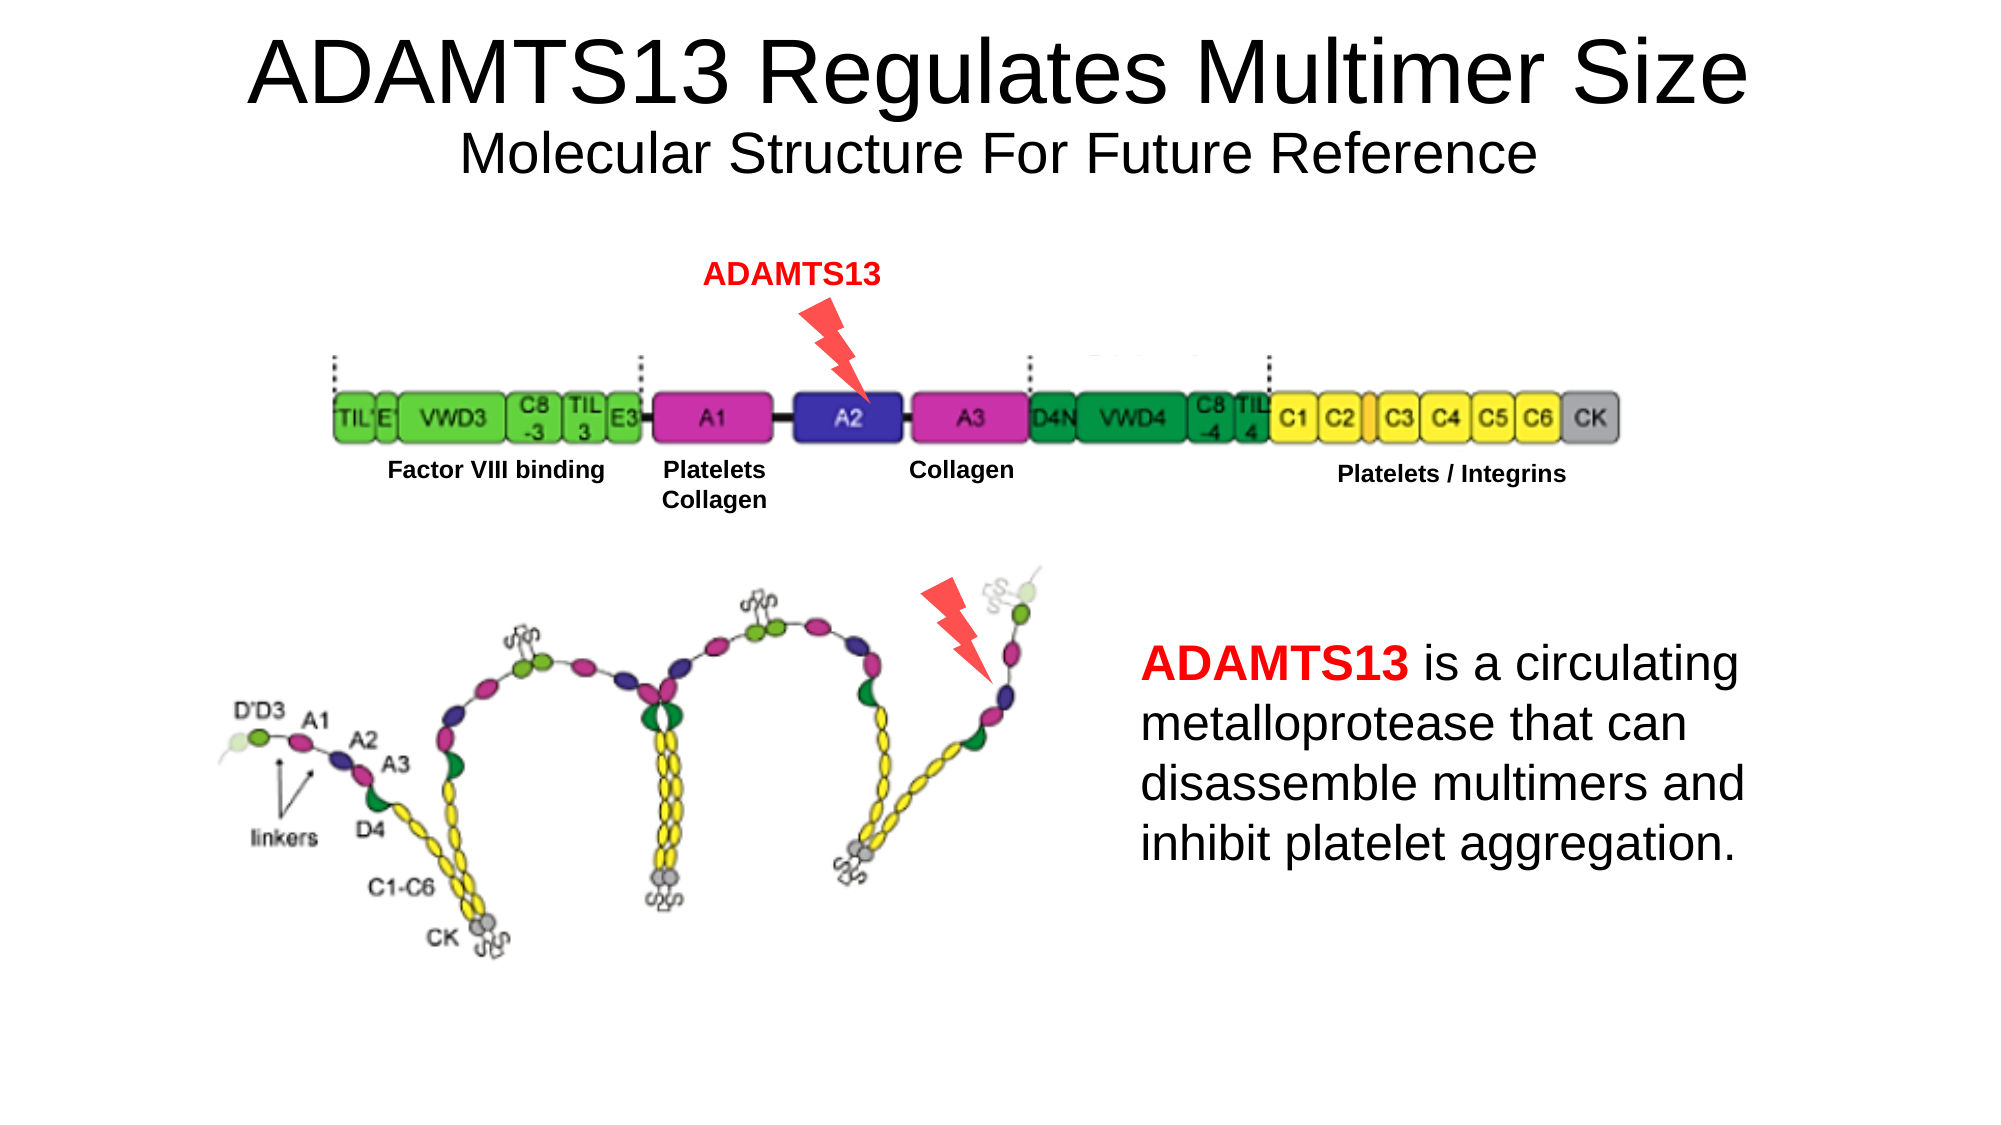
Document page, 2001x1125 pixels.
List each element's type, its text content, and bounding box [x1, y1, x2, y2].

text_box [686, 244, 899, 402]
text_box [281, 348, 1684, 523]
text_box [206, 521, 1086, 1084]
title ADAMTS13 Regulates Multimer Size Molecular Structure For Future Reference [173, 15, 1827, 195]
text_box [917, 577, 1827, 881]
